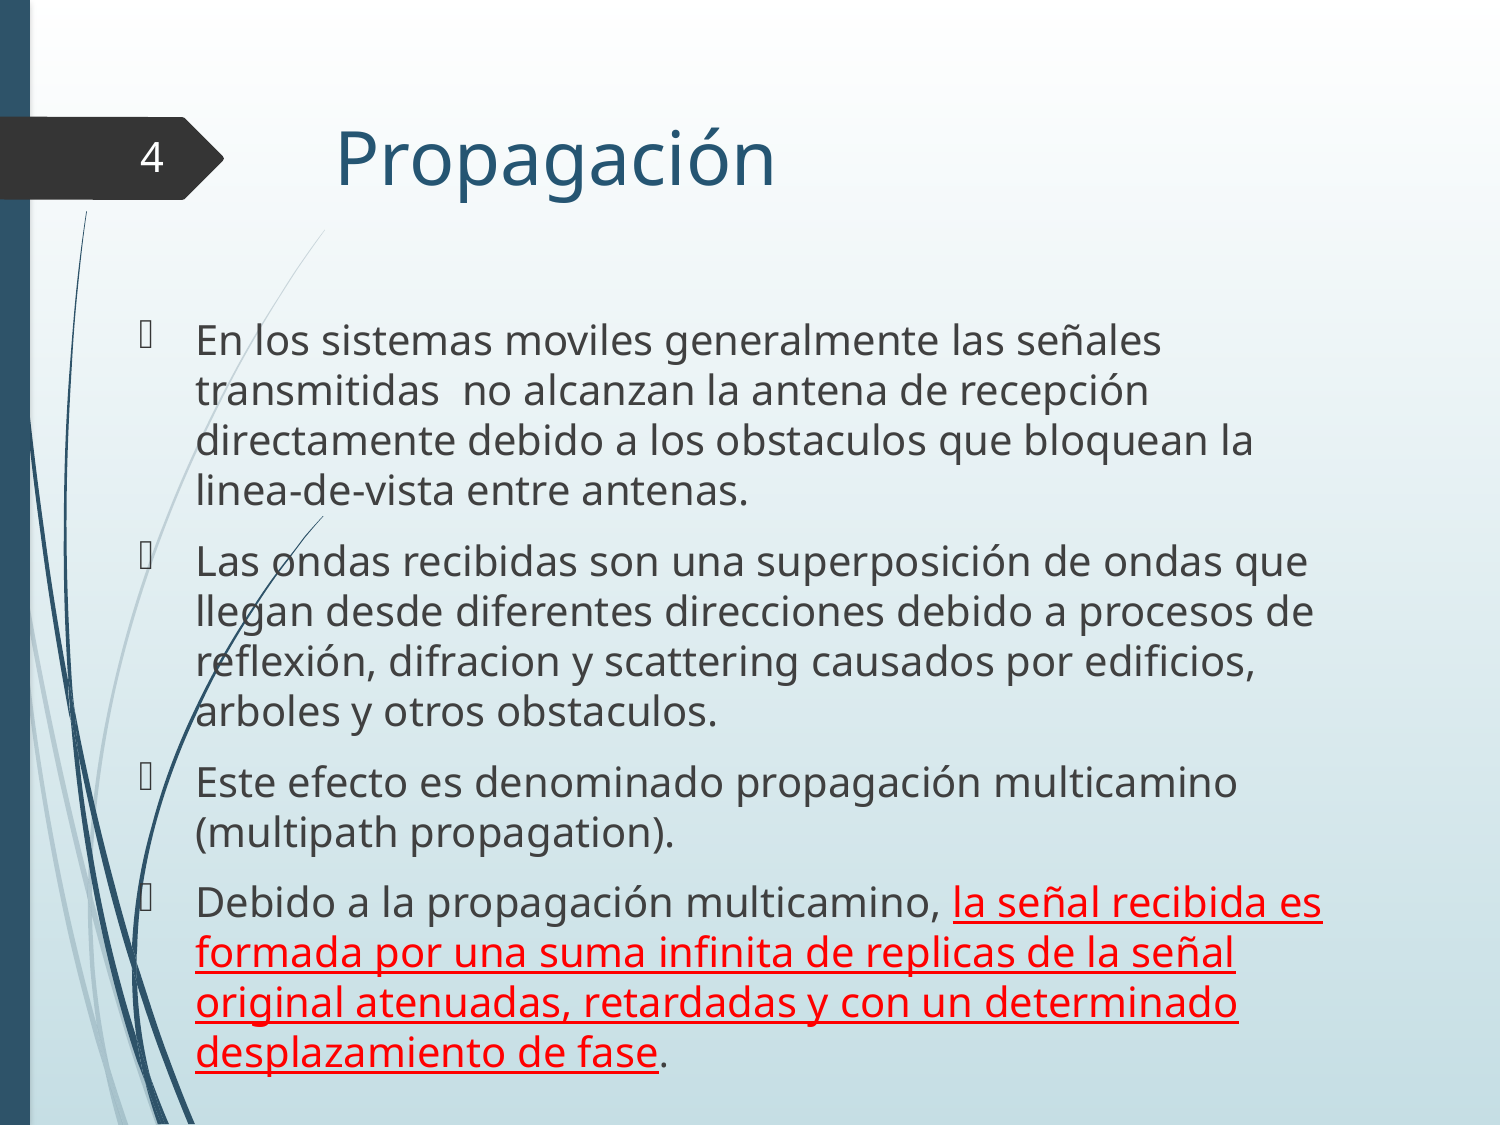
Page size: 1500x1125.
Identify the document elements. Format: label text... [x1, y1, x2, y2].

list En los sistemas moviles generalmente las señales transmitidas no alcanzan la antena de recepción directamente debido a los obstaculos que bloquean la linea-de-vista entre antenas. Las ondas recibidas son una superposición de ondas que llegan desde diferentes direcciones debido a procesos de reflexión, difracion y scattering causados por edificios, arboles y otros obstaculos. Este efecto es denominado propagación multicamino (multipath propagation). Debido a la propagación multicamino, la señal recibida es formada por una suma infinita de replicas de la señal original atenuadas, retardadas y con un determinado desplazamiento de fase. [123, 306, 1377, 896]
slide_number 4 [83, 129, 180, 190]
title Propagación [319, 102, 1400, 313]
